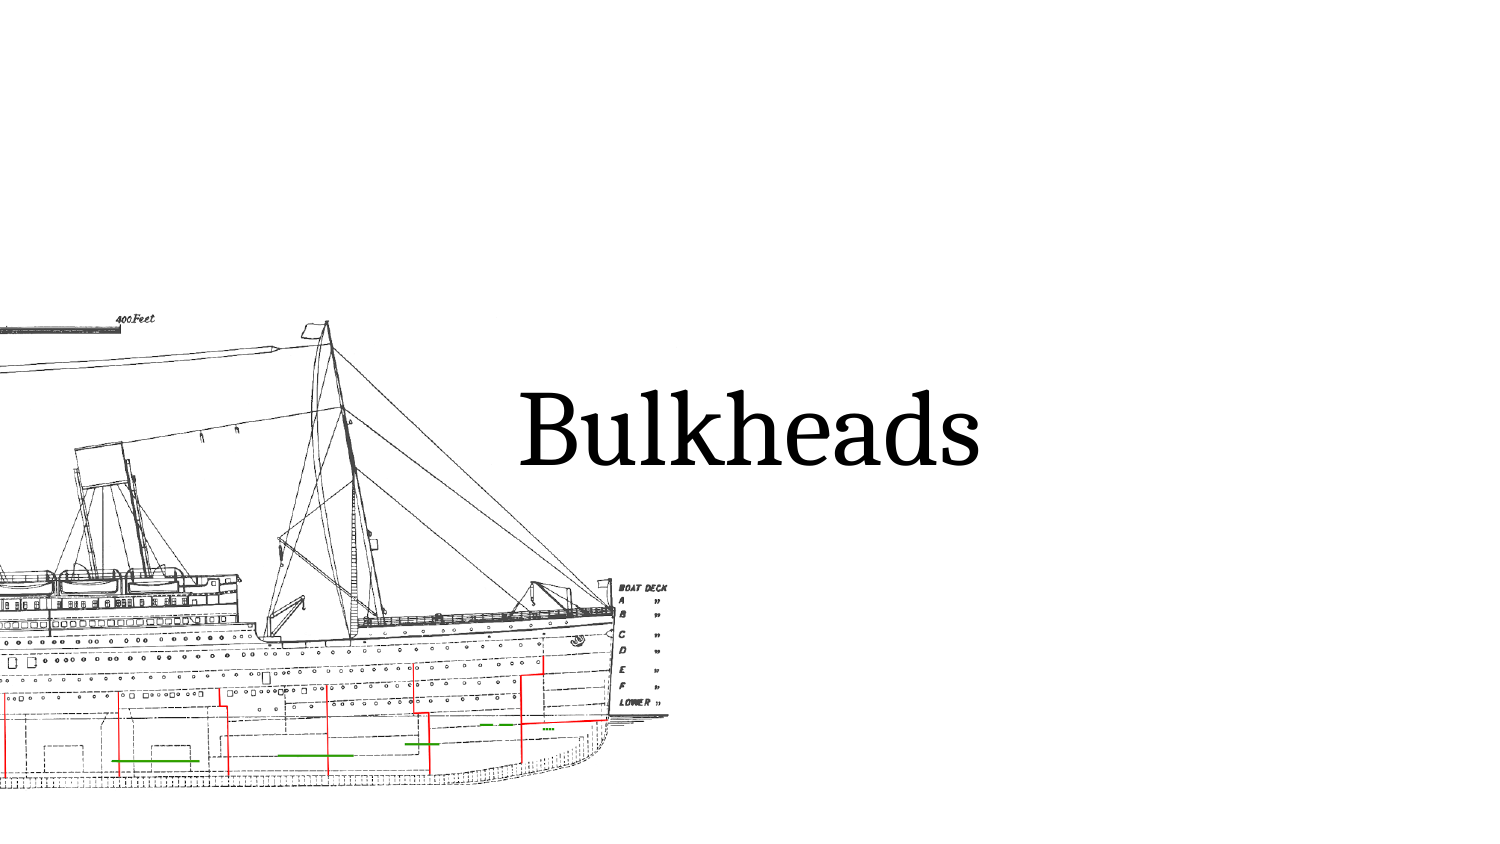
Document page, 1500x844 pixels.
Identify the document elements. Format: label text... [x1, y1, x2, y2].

picture [0, 304, 681, 794]
title Bulkheads [685, 352, 1449, 491]
